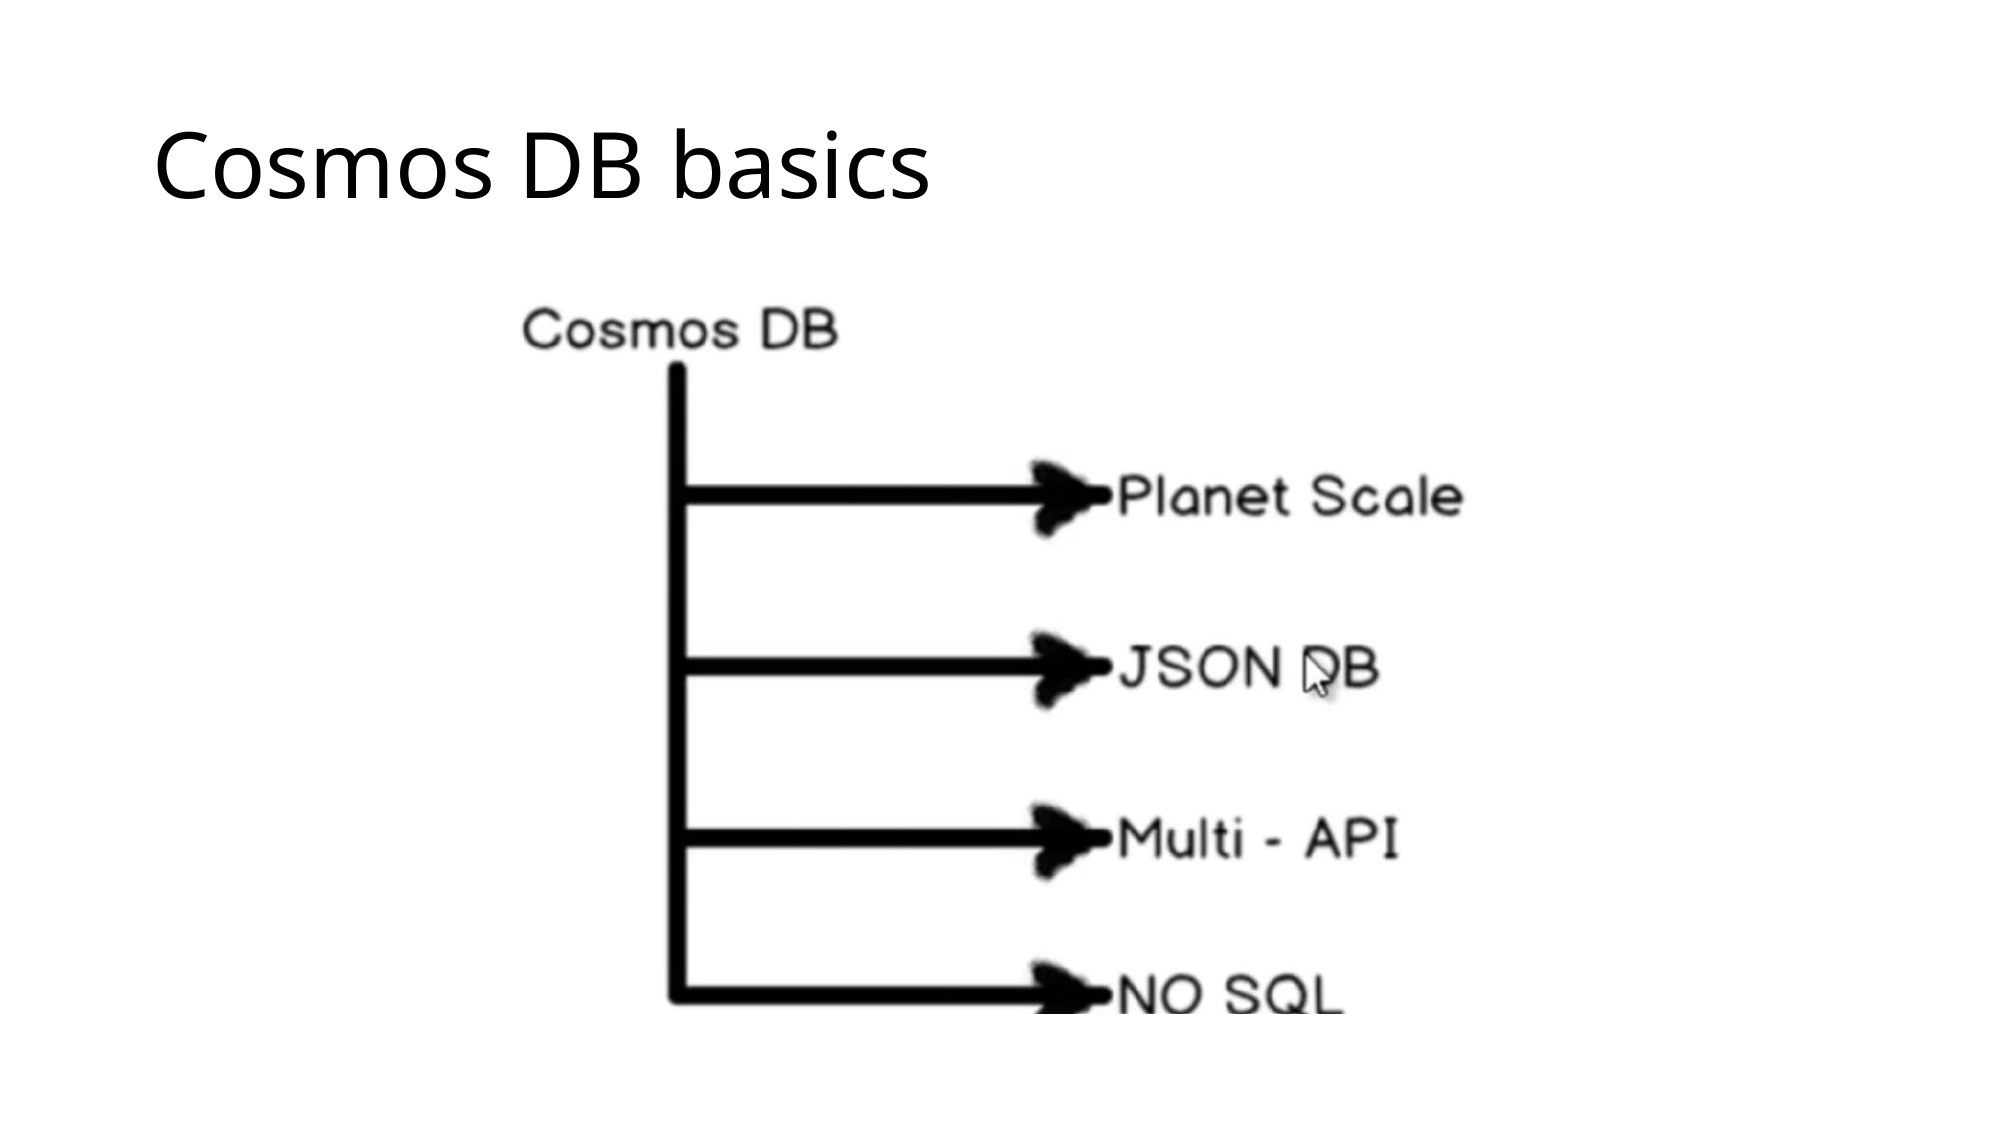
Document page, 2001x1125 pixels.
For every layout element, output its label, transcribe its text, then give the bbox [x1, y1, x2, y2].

title Cosmos DB basics [137, 59, 1863, 278]
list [433, 299, 1567, 1014]
